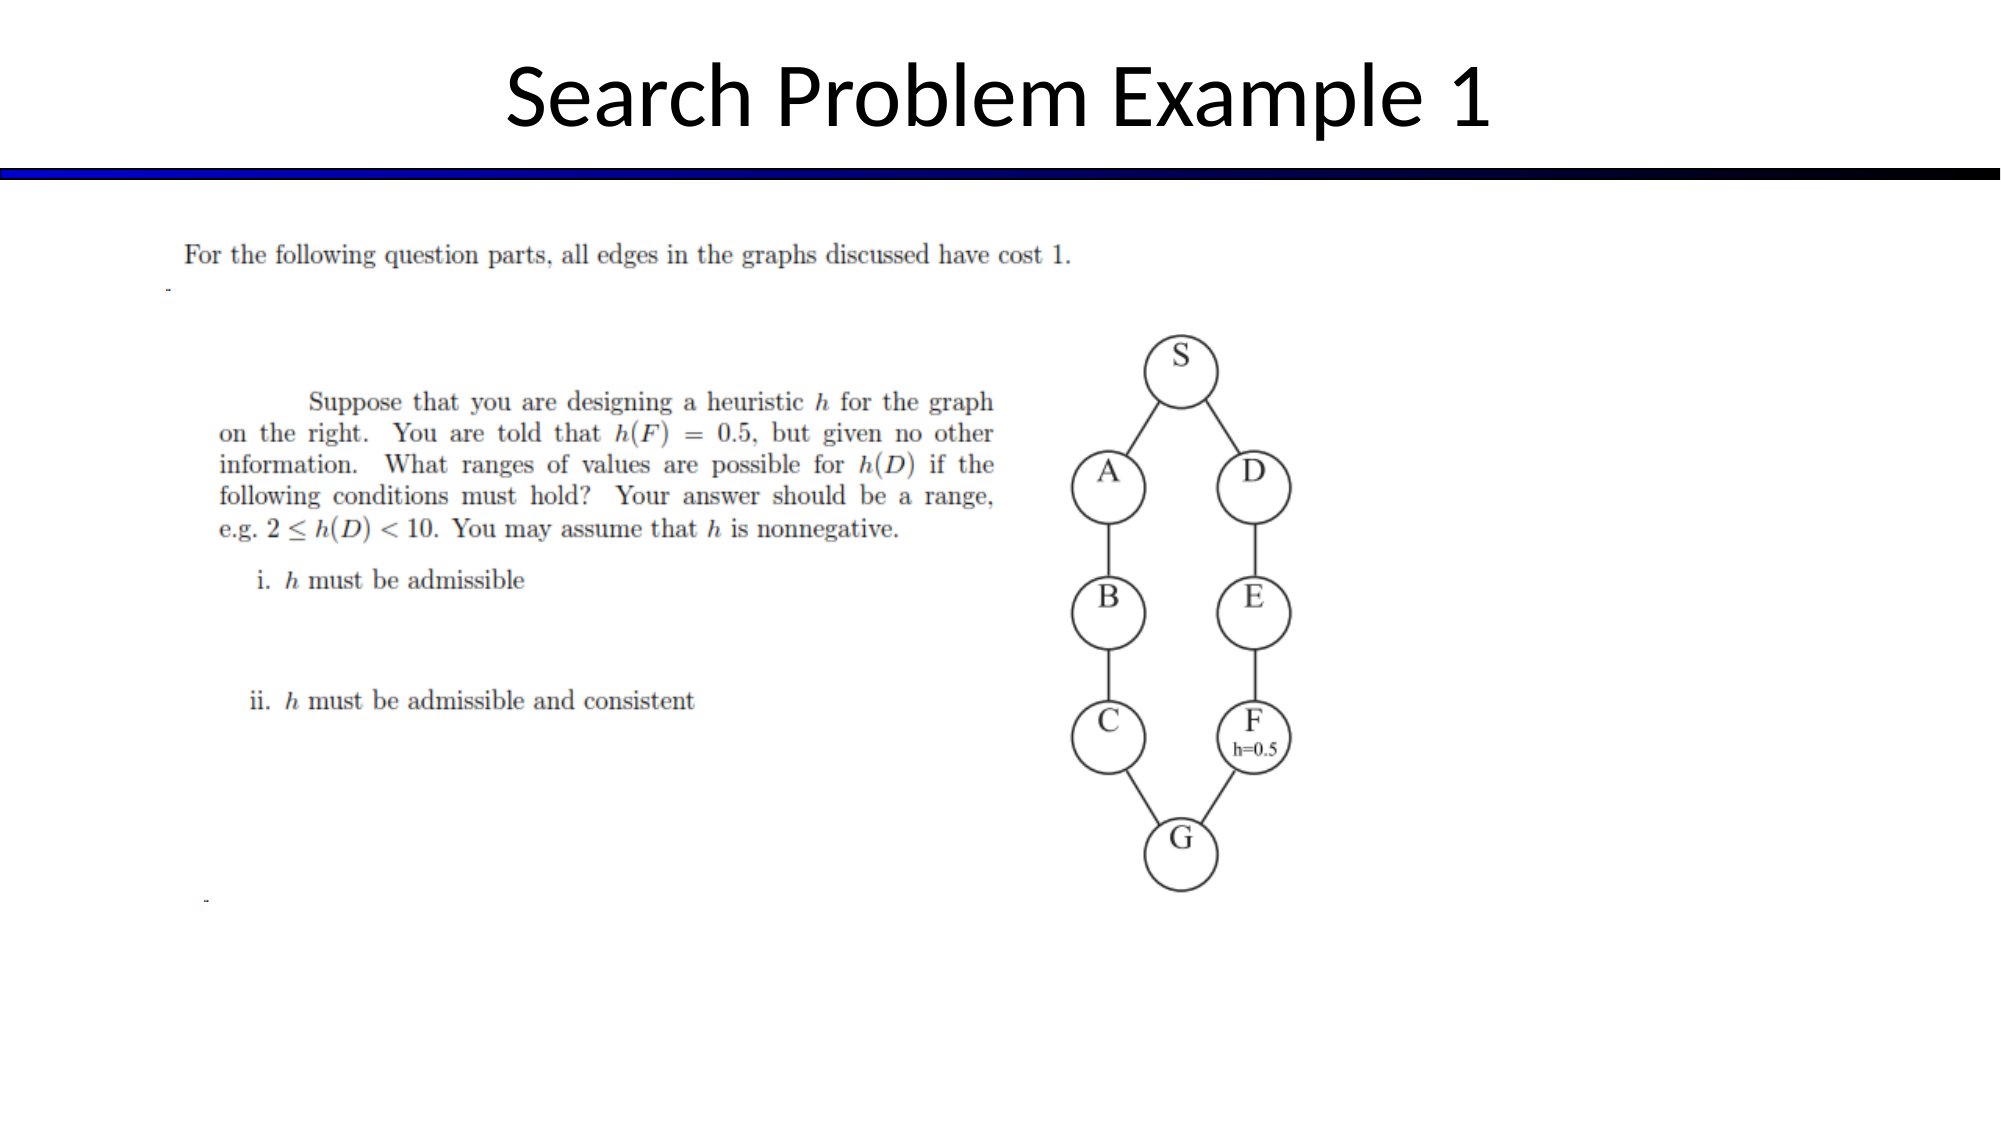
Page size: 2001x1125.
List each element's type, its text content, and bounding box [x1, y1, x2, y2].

picture [203, 334, 1319, 902]
title Search Problem Example 1 [0, 0, 2000, 184]
picture [166, 227, 1084, 291]
